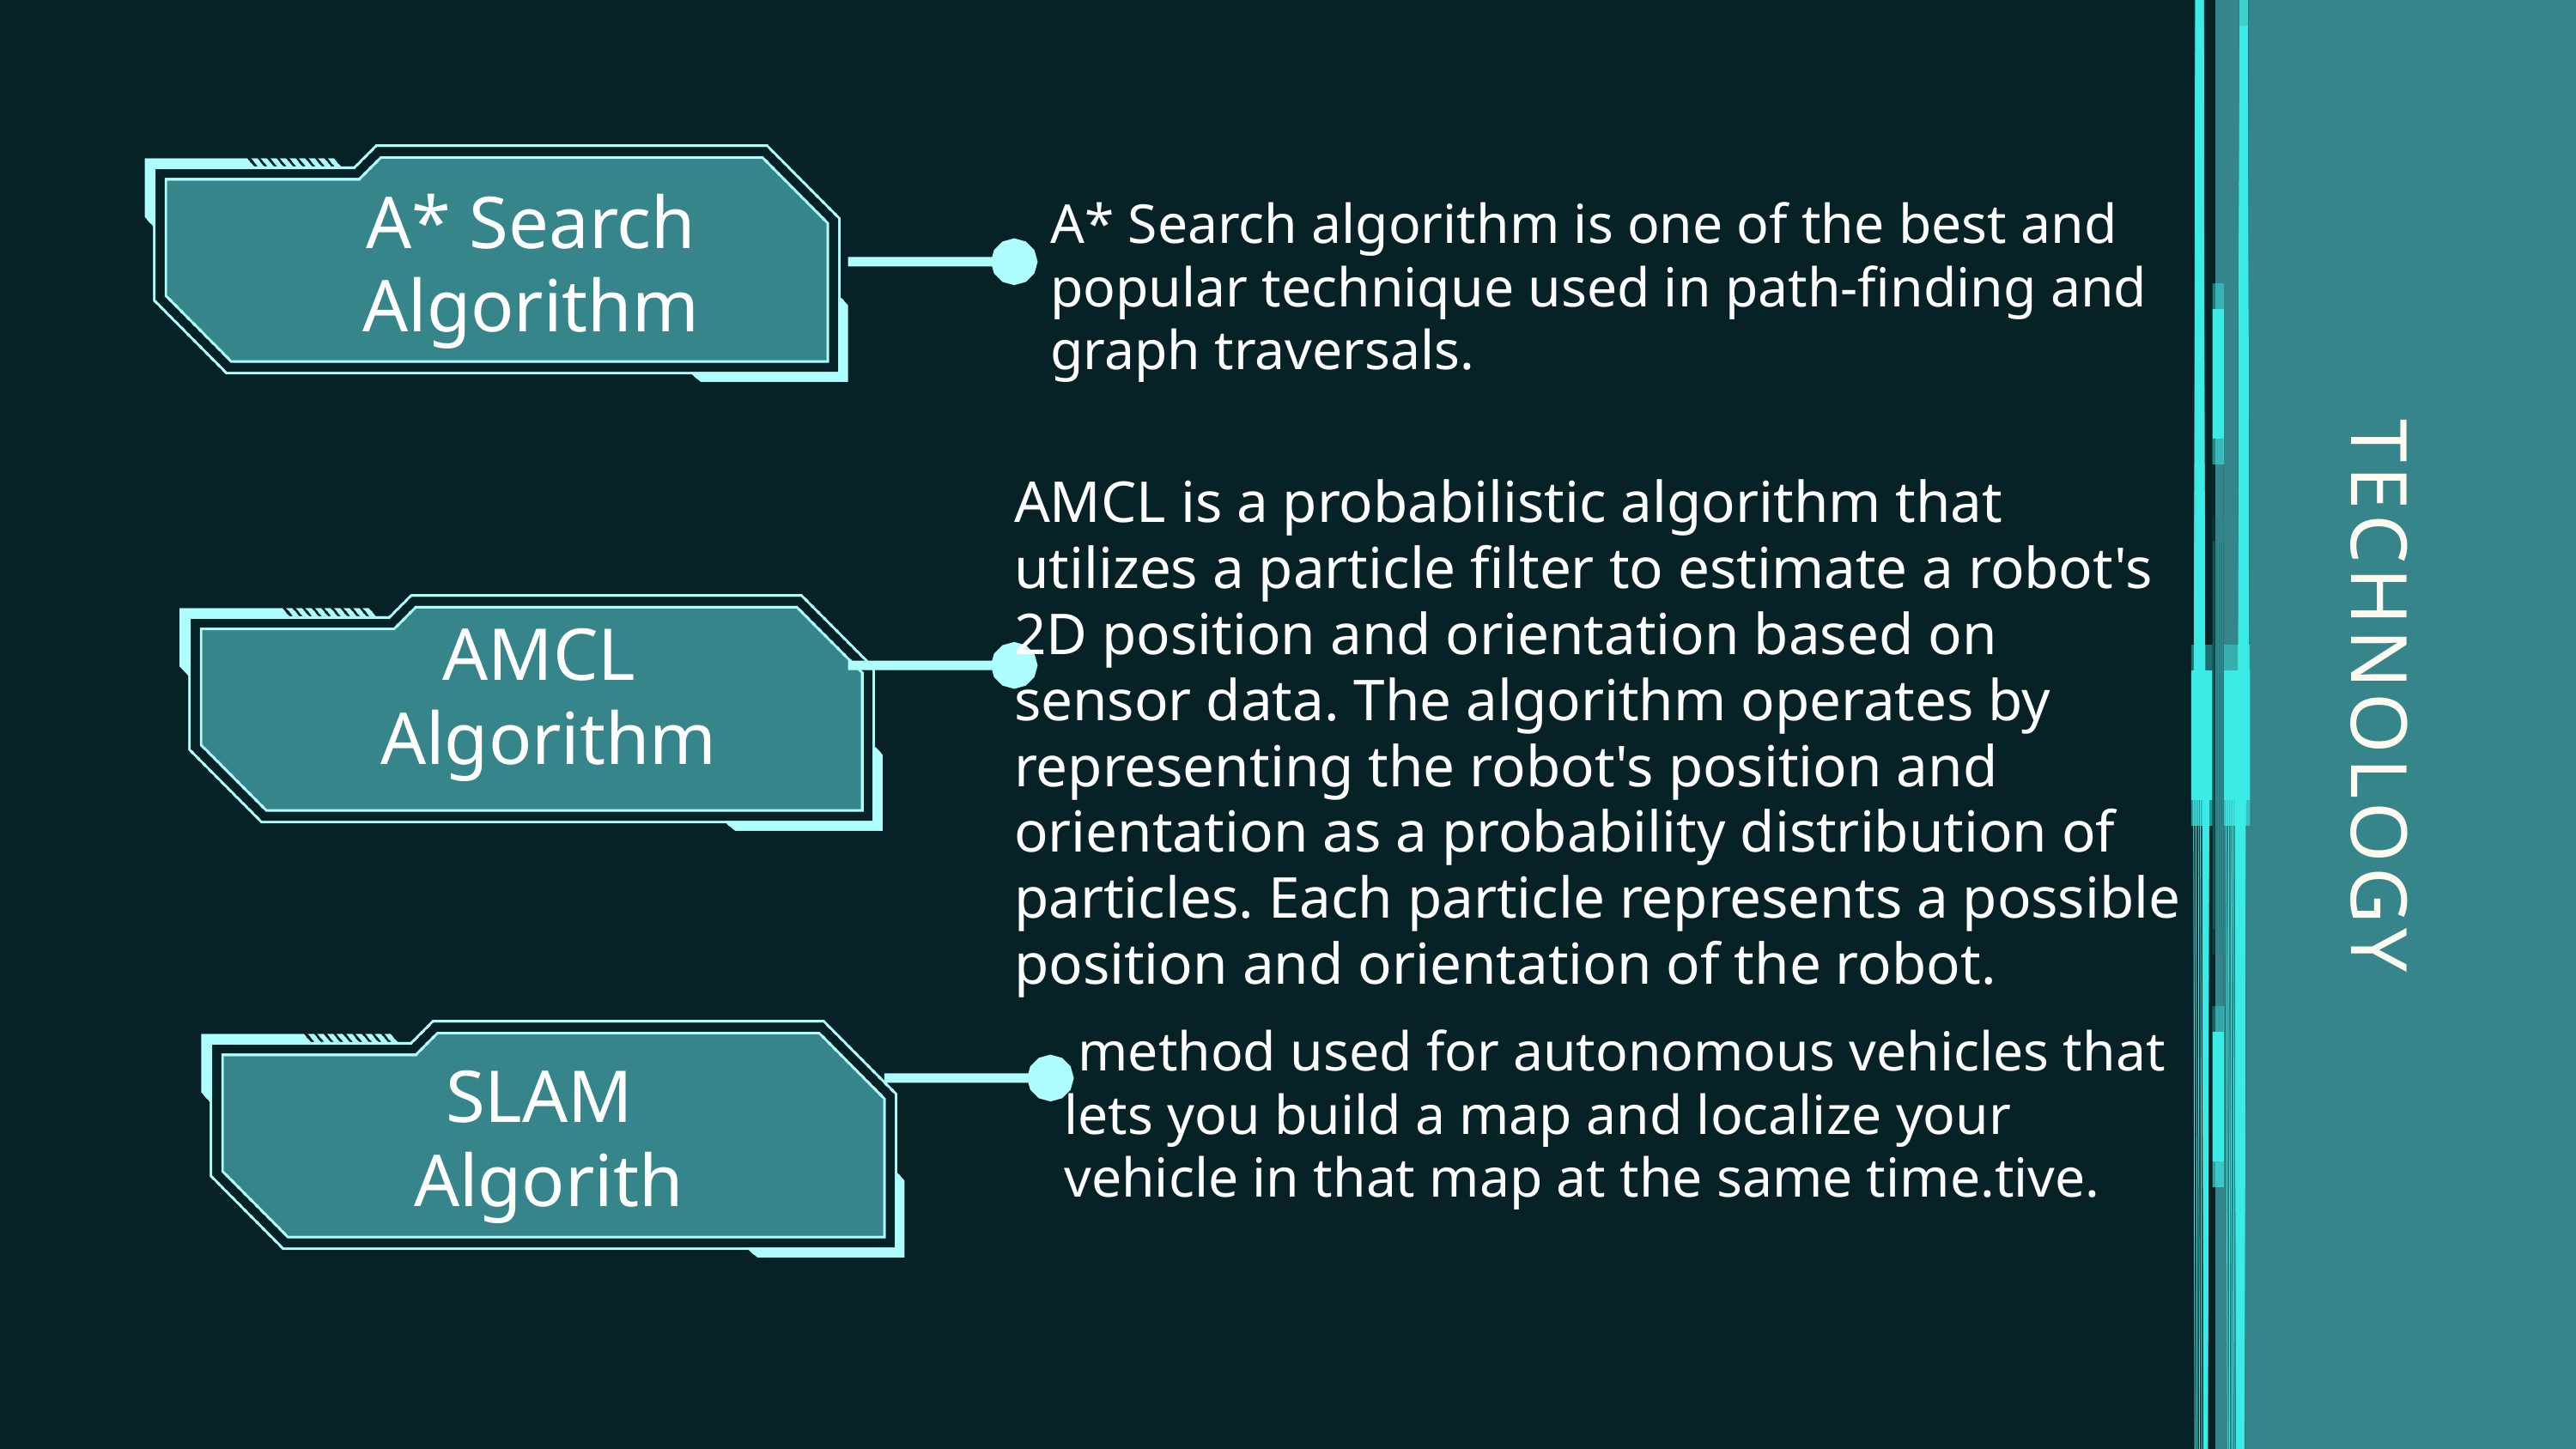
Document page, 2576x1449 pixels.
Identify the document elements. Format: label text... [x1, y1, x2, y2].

text_box [144, 144, 848, 382]
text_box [2215, 0, 2576, 1449]
text_box A* Search algorithm is one of the best and popular technique used in path-finding and graph traversals. [1050, 191, 2164, 380]
text_box [201, 1020, 905, 1258]
text_box A* Search Algorithm [304, 179, 758, 347]
text_box [2190, 0, 2210, 1449]
text_box AMCL is a probabilistic algorithm that utilizes a particle filter to estimate a robot's 2D position and orientation based on sensor data. The algorithm operates by representing the robot's position and orientation as a probability distribution of particles. Each particle represents a possible position and orientation of the robot. [1014, 468, 2184, 996]
text_box [848, 252, 1024, 271]
text_box method used for autonomous vehicles that lets you build a map and localize your vehicle in that map at the same time.tive. [1064, 1019, 2178, 1208]
text_box AMCL Algorithm [312, 610, 767, 863]
text_box SLAM Algorith [312, 1053, 767, 1305]
text_box [179, 594, 883, 831]
text_box [848, 656, 1014, 675]
text_box [884, 1069, 1060, 1088]
